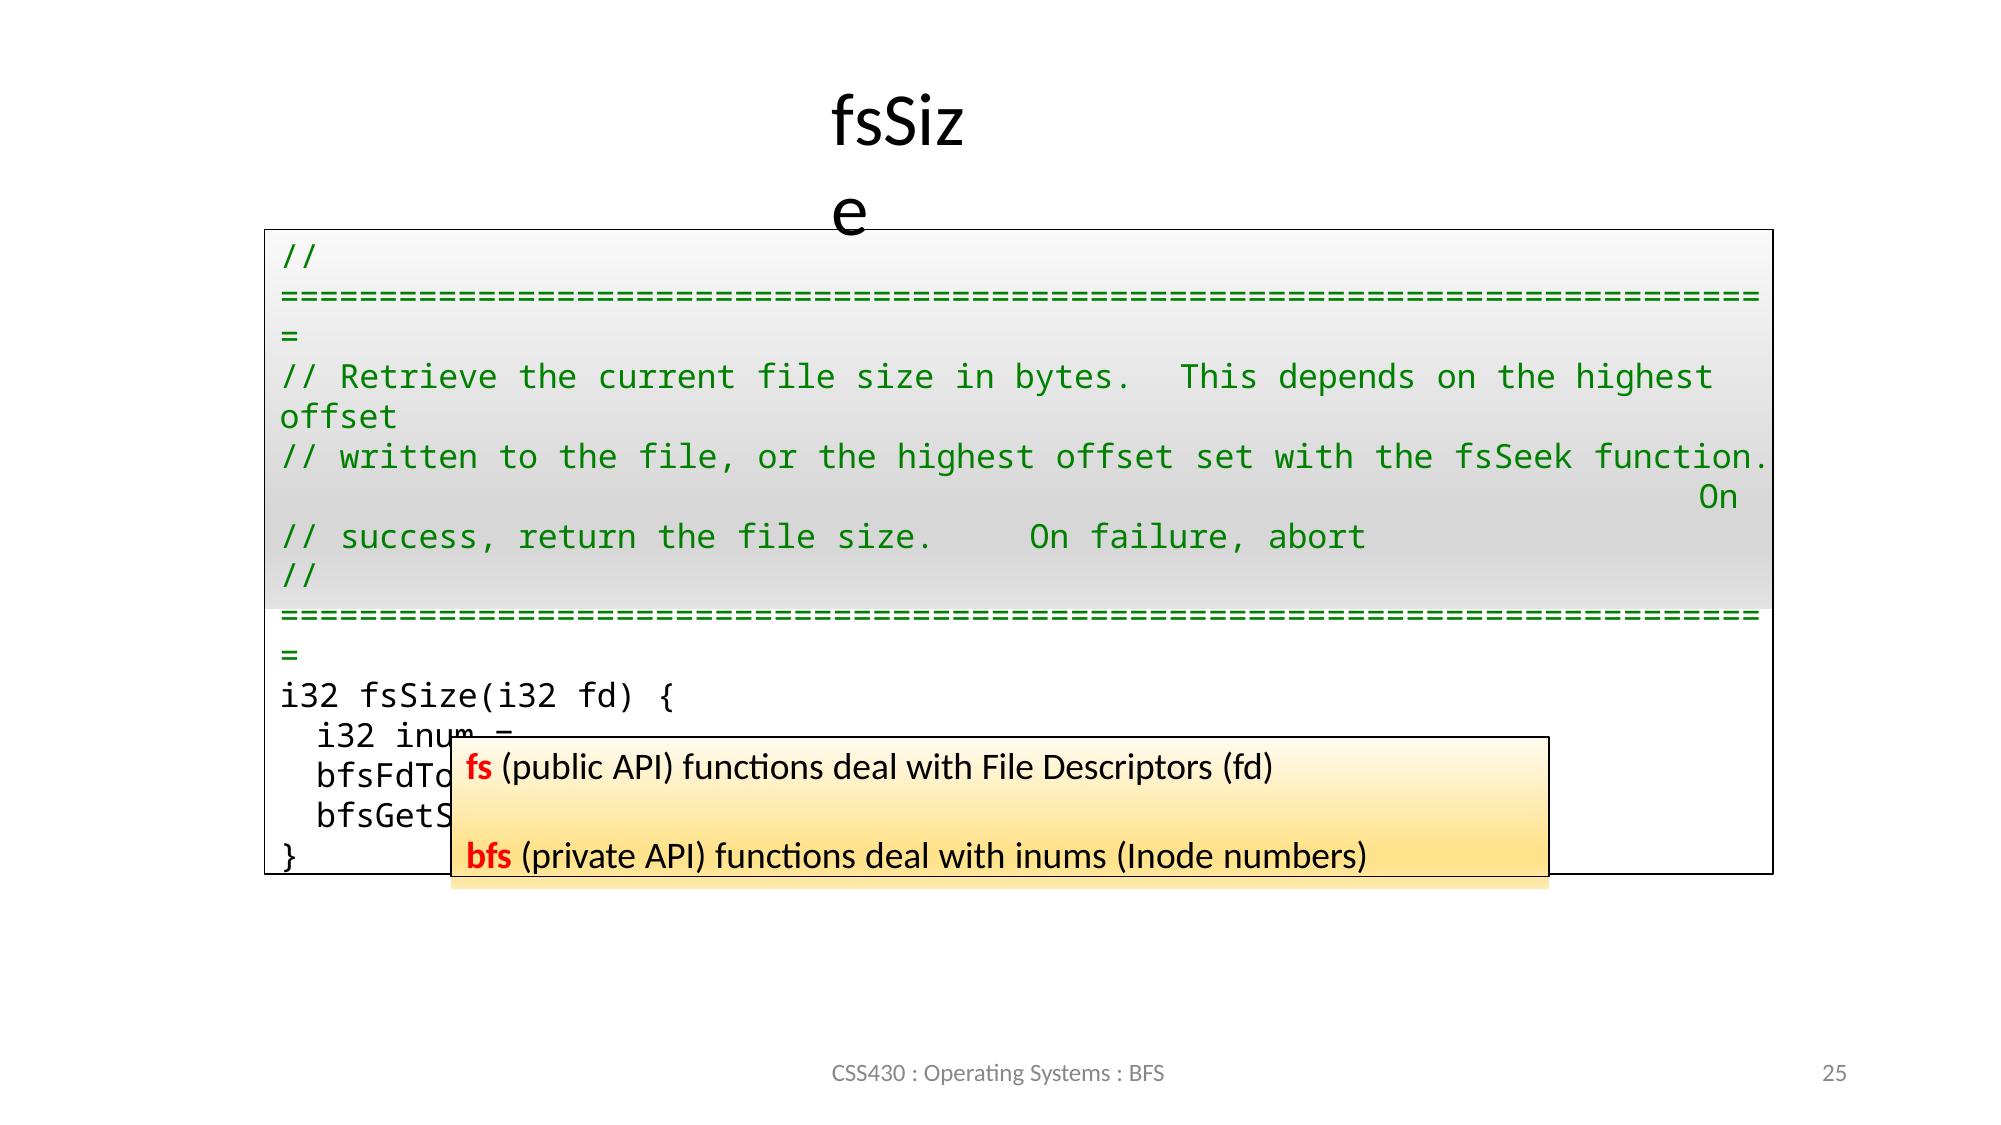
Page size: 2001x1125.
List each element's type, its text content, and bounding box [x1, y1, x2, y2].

slide_number 25 [1815, 1060, 1854, 1125]
text_box // ============================================================================ // Retrieve the current file size in bytes. This depends on the highest offset // written to the file, or the highest offset set with the fsSeek function. On // success, return the file size. On failure, abort // ============================================================================ i32 fsSize(i32 fd) { i32 inum = bfsFdToInum(fd); return bfsGetSize(inum); } [264, 617, 1774, 875]
picture [450, 736, 1550, 889]
picture [264, 229, 1774, 609]
footer CSS430 : Operating Systems : BFS [829, 1060, 1170, 1125]
title fsSize [829, 68, 1002, 228]
